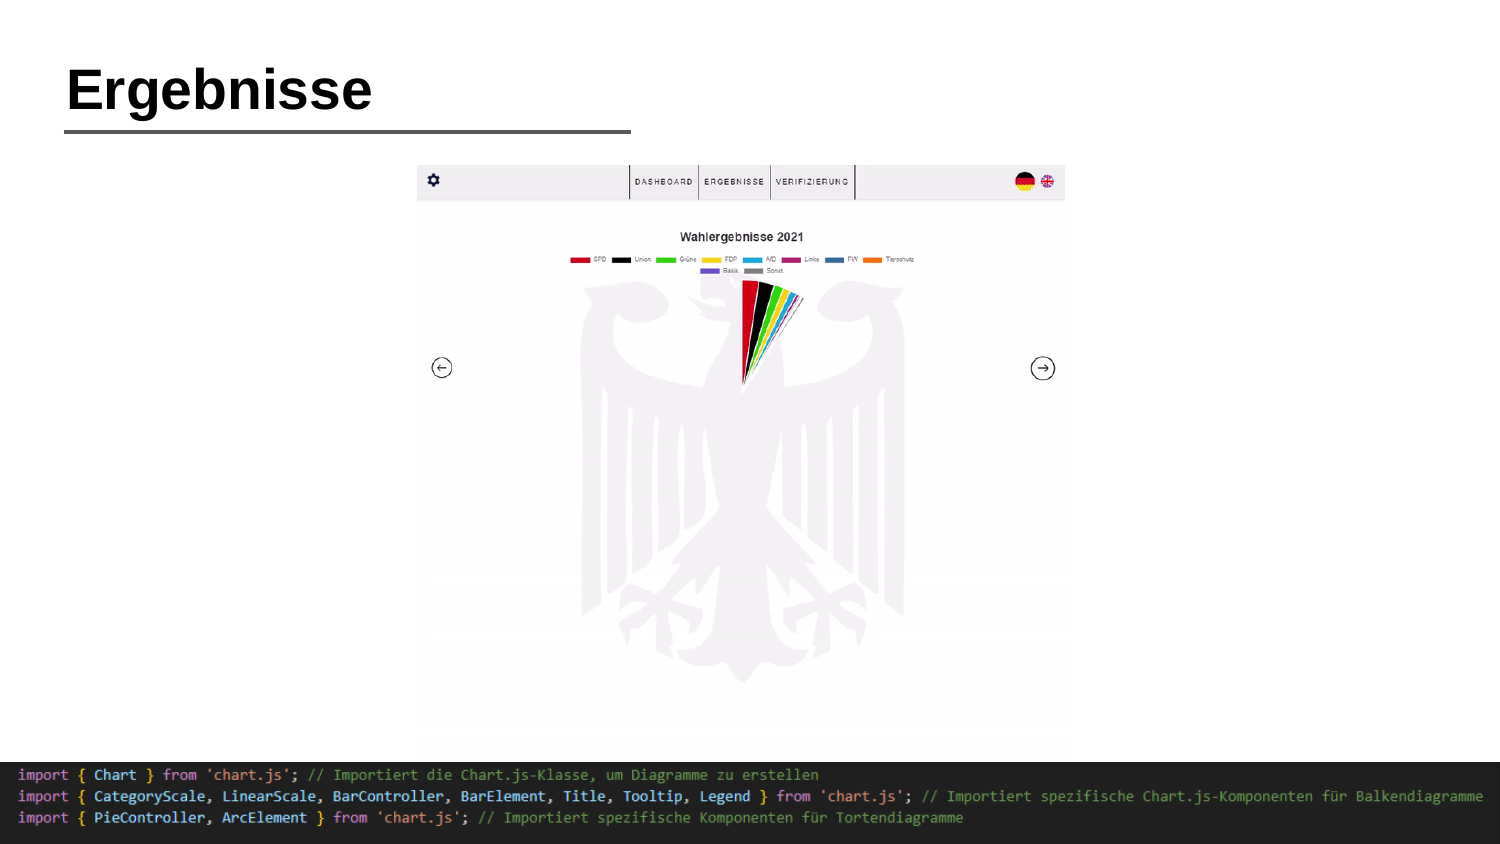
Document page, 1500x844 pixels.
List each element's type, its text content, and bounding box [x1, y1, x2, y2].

picture [0, 165, 1500, 844]
title Ergebnisse [51, 43, 682, 138]
